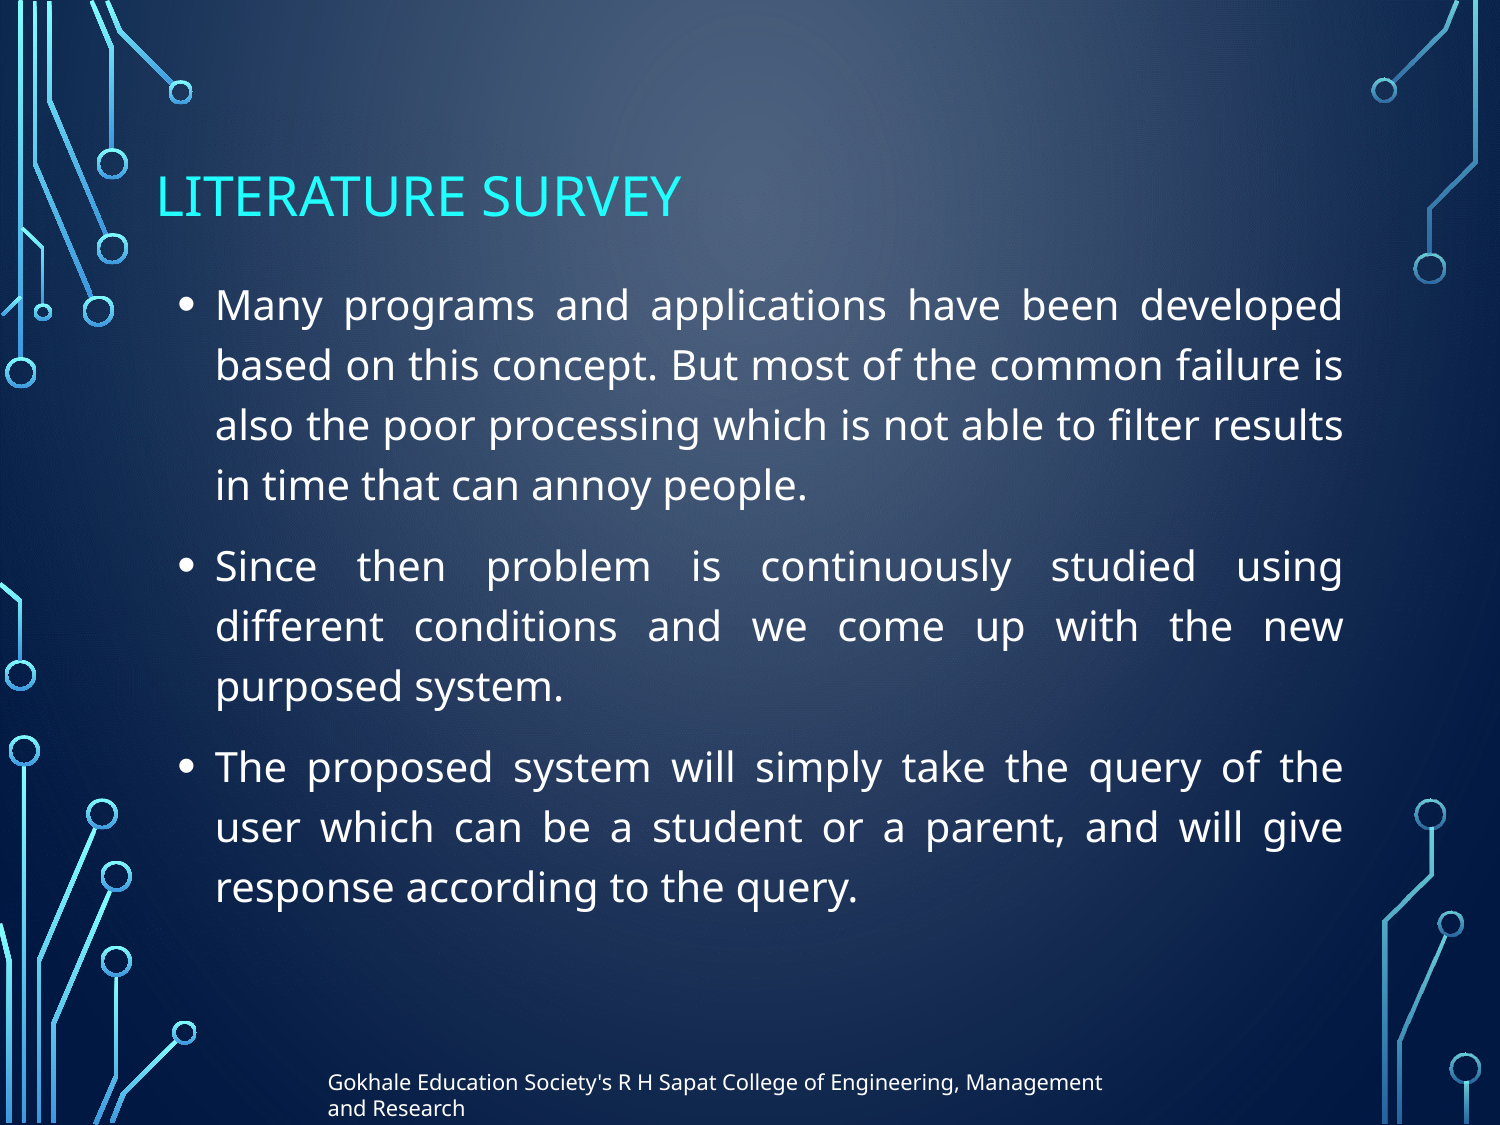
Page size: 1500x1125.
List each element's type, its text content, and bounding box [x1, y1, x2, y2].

title Literature Survey [140, 125, 750, 263]
footer Gokhale Education Society's R H Sapat College of Engineering, Management and Research [312, 1065, 1160, 1125]
list Many programs and applications have been developed based on this concept. But most of the common failure is also the poor processing which is not able to filter results in time that can annoy people. Since then problem is continuously studied using different conditions and we come up with the new purposed system. The proposed system will simply take the query of the user which can be a student or a parent, and will give response according to the query. [162, 261, 1360, 963]
